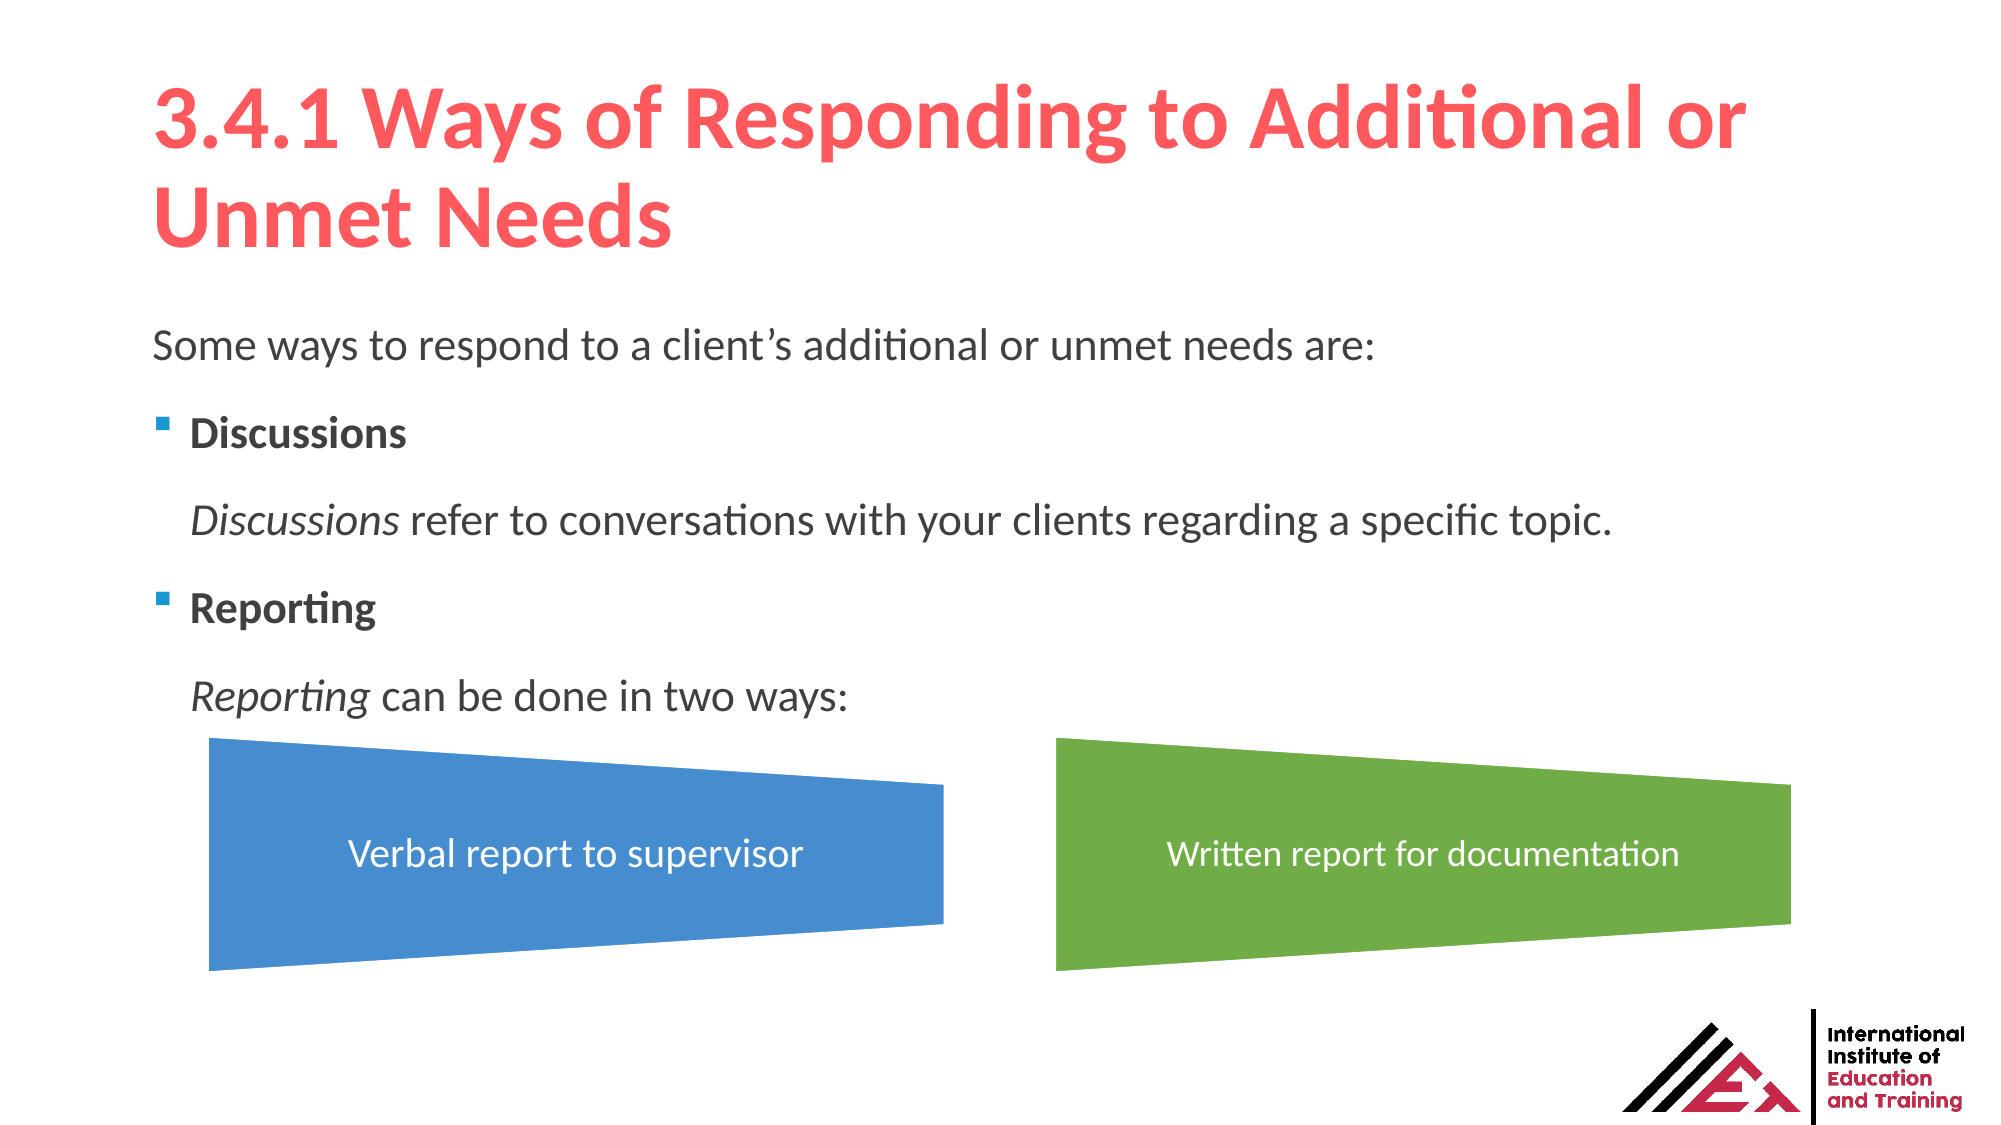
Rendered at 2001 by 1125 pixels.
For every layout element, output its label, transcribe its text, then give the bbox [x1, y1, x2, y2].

list Some ways to respond to a client’s additional or unmet needs are: Discussions Discussions refer to conversations with your clients regarding a specific topic. Reporting Reporting can be done in two ways: [137, 299, 1793, 1014]
title 3.4.1 Ways of Responding to Additional or Unmet Needs [137, 59, 1793, 278]
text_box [207, 736, 1793, 973]
picture [1621, 1009, 1964, 1125]
